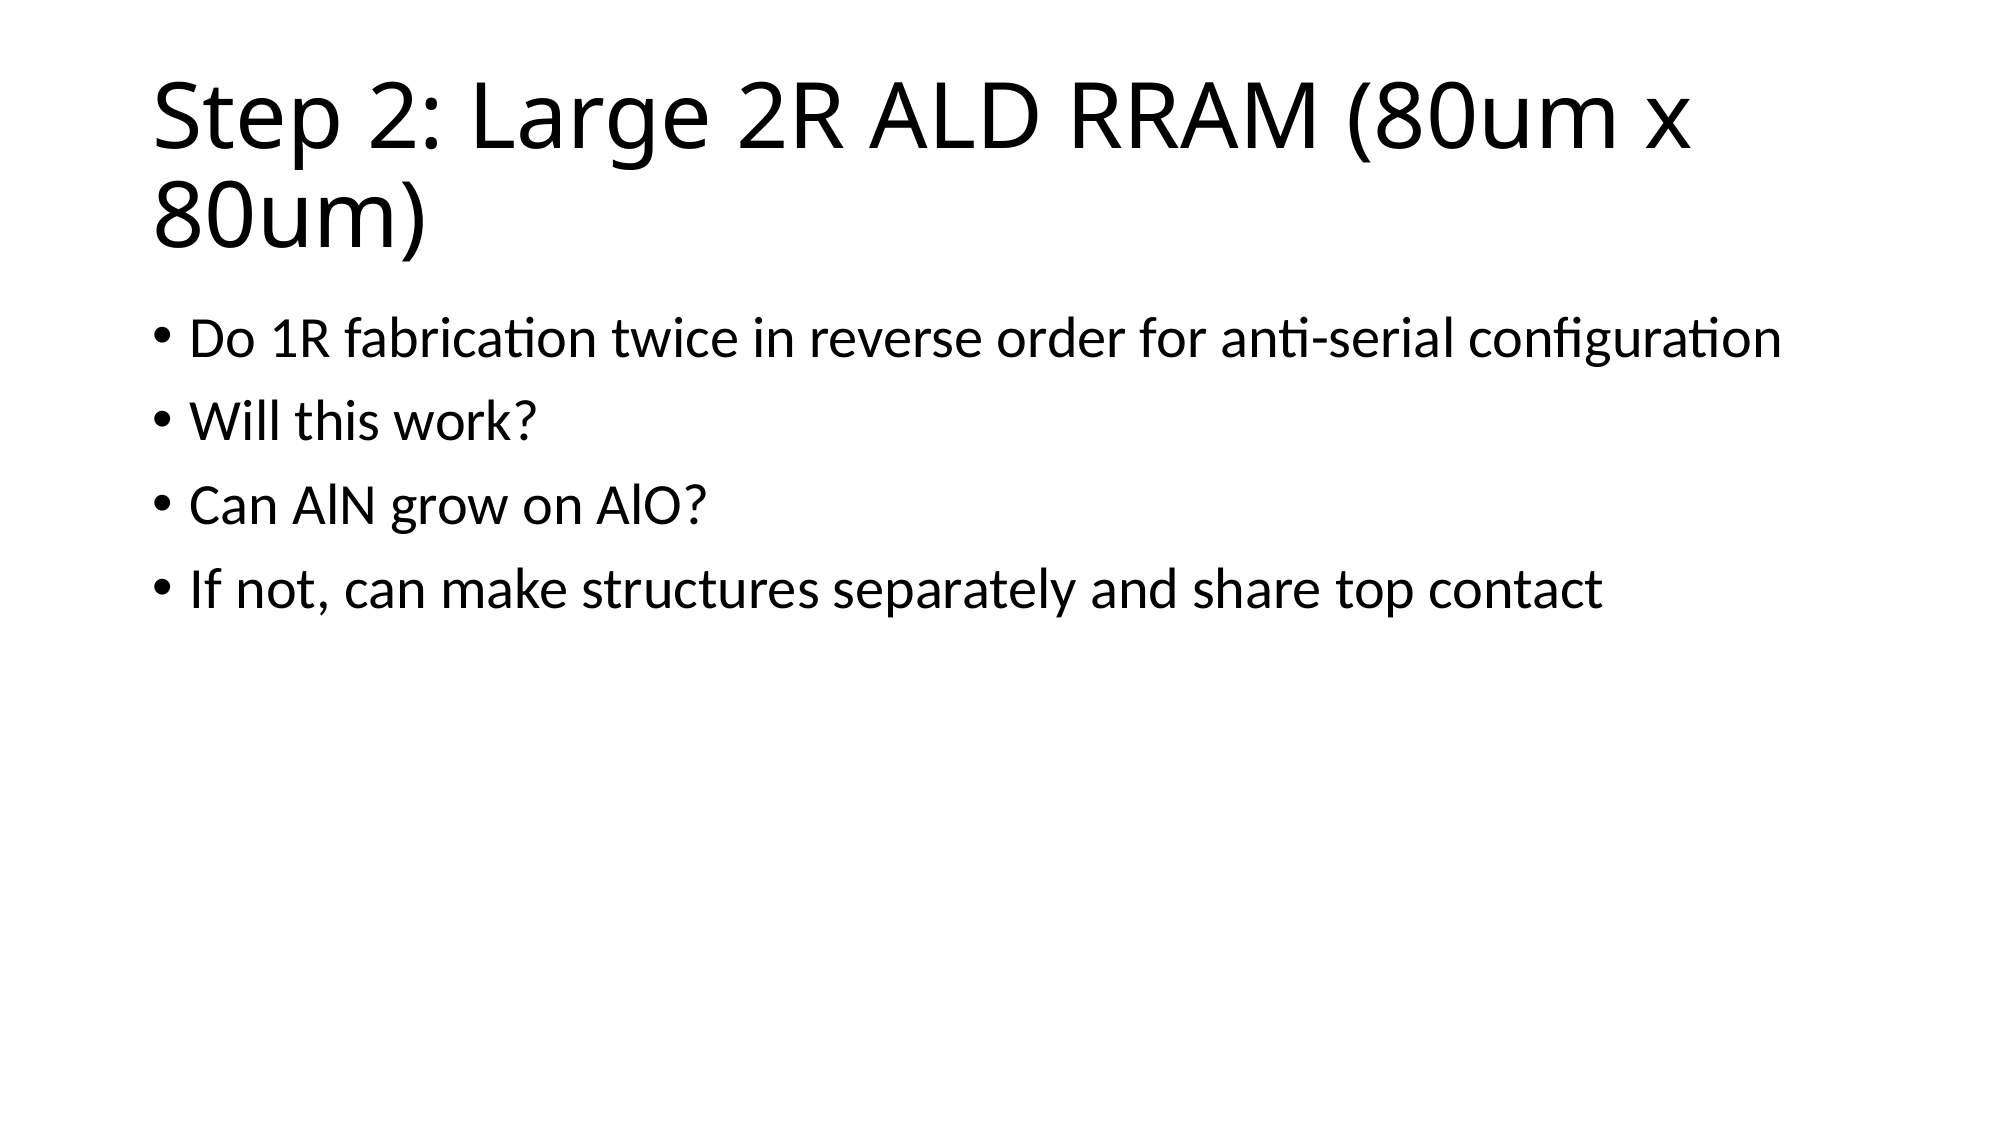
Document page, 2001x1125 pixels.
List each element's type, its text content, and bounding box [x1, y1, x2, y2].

title Step 2: Large 2R ALD RRAM (80um x 80um) [137, 59, 1863, 278]
list Do 1R fabrication twice in reverse order for anti-serial configuration Will this work? Can AlN grow on AlO? If not, can make structures separately and share top contact [137, 299, 1863, 1014]
